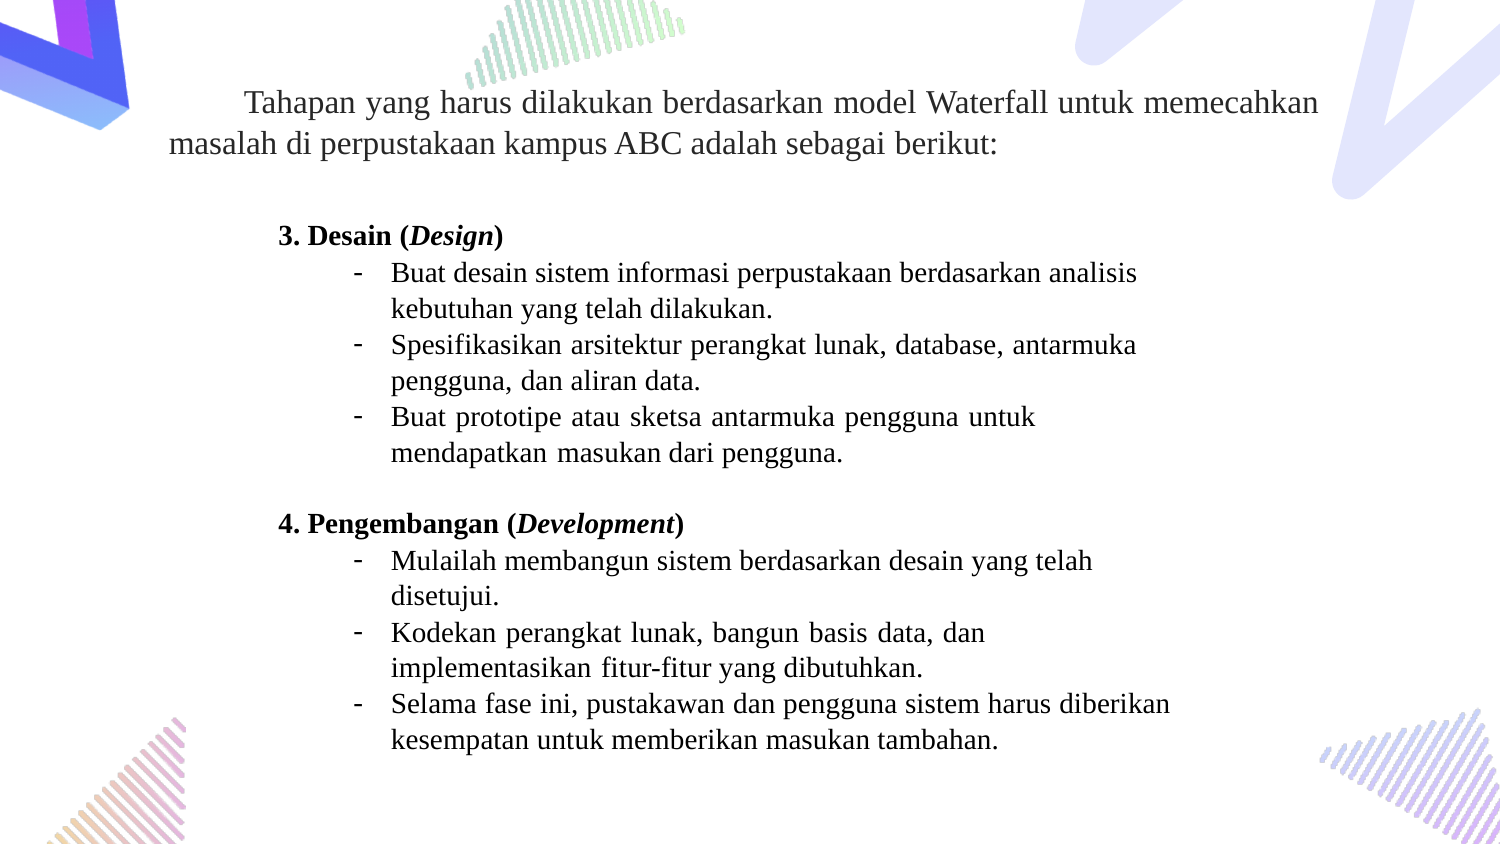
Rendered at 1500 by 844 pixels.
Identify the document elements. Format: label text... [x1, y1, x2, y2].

picture [0, 0, 152, 155]
text_box [1075, 0, 1184, 64]
text_box [1332, 0, 1500, 200]
title Tahapan yang harus dilakukan berdasarkan model Waterfall untuk memecahkan masalah di perpustakaan kampus ABC adalah sebagai berikut: [122, 64, 1338, 173]
text_box 3. Desain (Design) Buat desain sistem informasi perpustakaan berdasarkan analisis kebutuhan yang telah dilakukan. Spesifikasikan arsitektur perangkat lunak, database, antarmuka pengguna, dan aliran data. Buat prototipe atau sketsa antarmuka pengguna untuk mendapatkan masukan dari pengguna. 4. Pengembangan (Development) Mulailah membangun sistem berdasarkan desain yang telah disetujui. Kodekan perangkat lunak, bangun basis data, dan implementasikan fitur-fitur yang dibutuhkan. Selama fase ini, pustakawan dan pengguna sistem harus diberikan kesempatan untuk memberikan masukan tambahan. [188, 208, 1214, 763]
